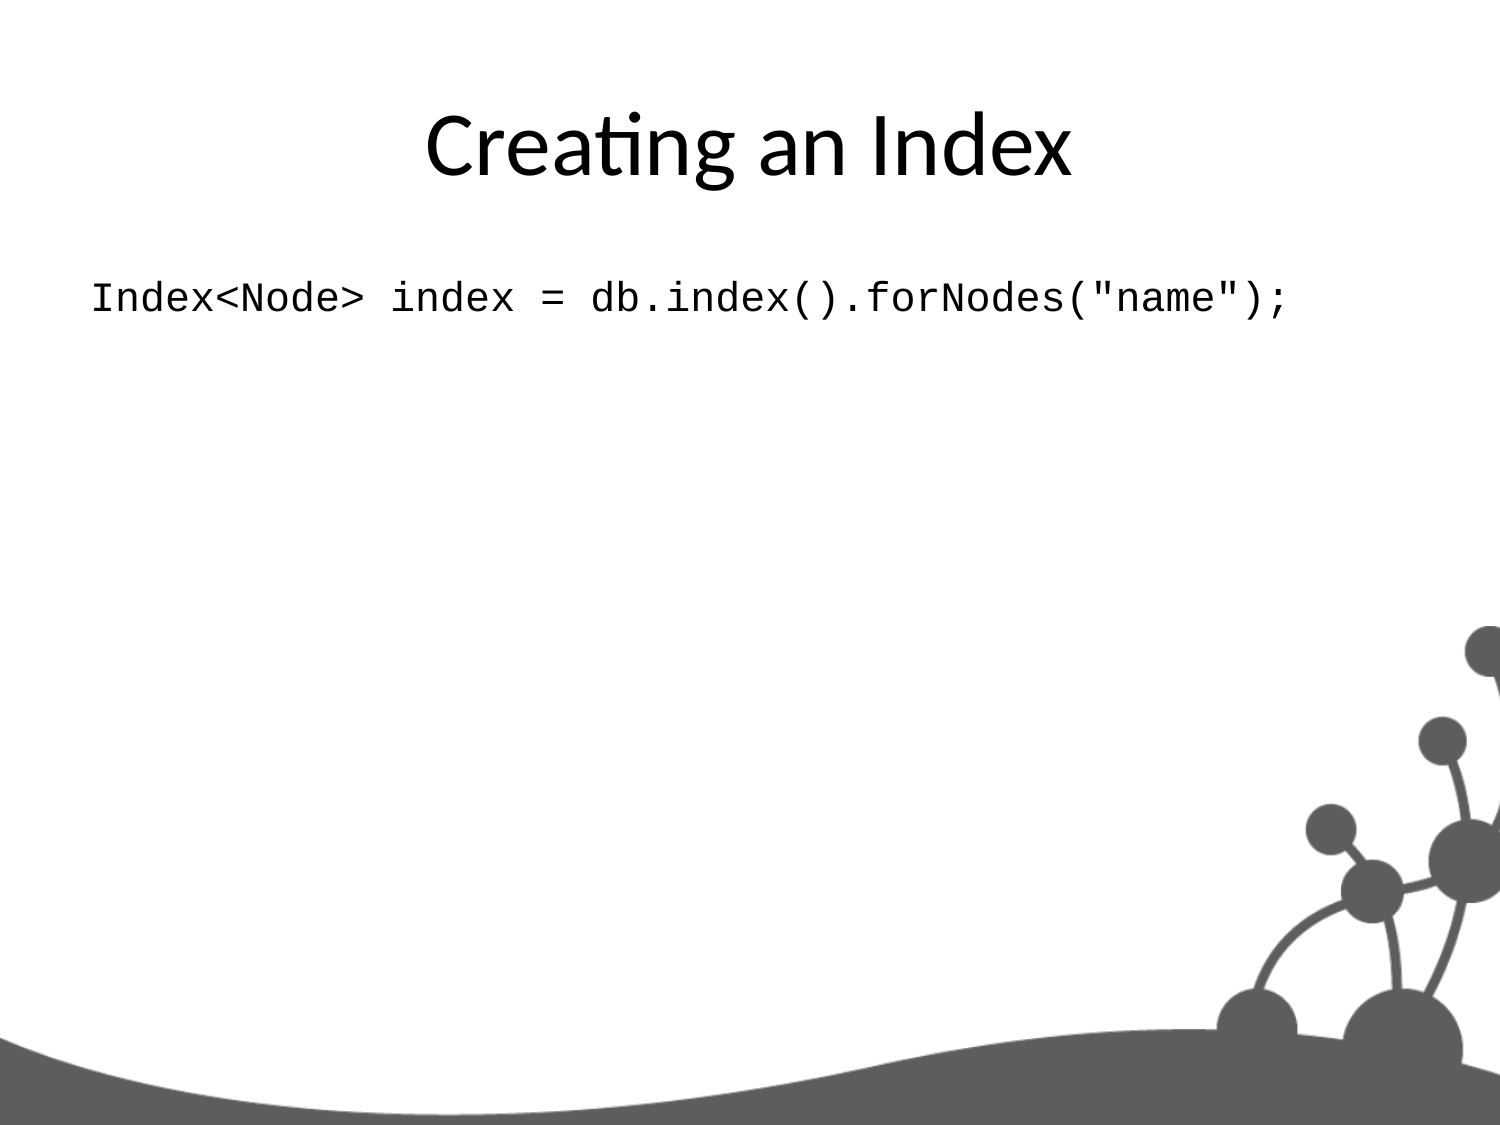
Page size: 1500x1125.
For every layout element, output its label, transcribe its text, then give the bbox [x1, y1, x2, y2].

title Creating an Index [75, 45, 1425, 233]
list Index<Node> index = db.index().forNodes("name"); [75, 262, 1425, 370]
